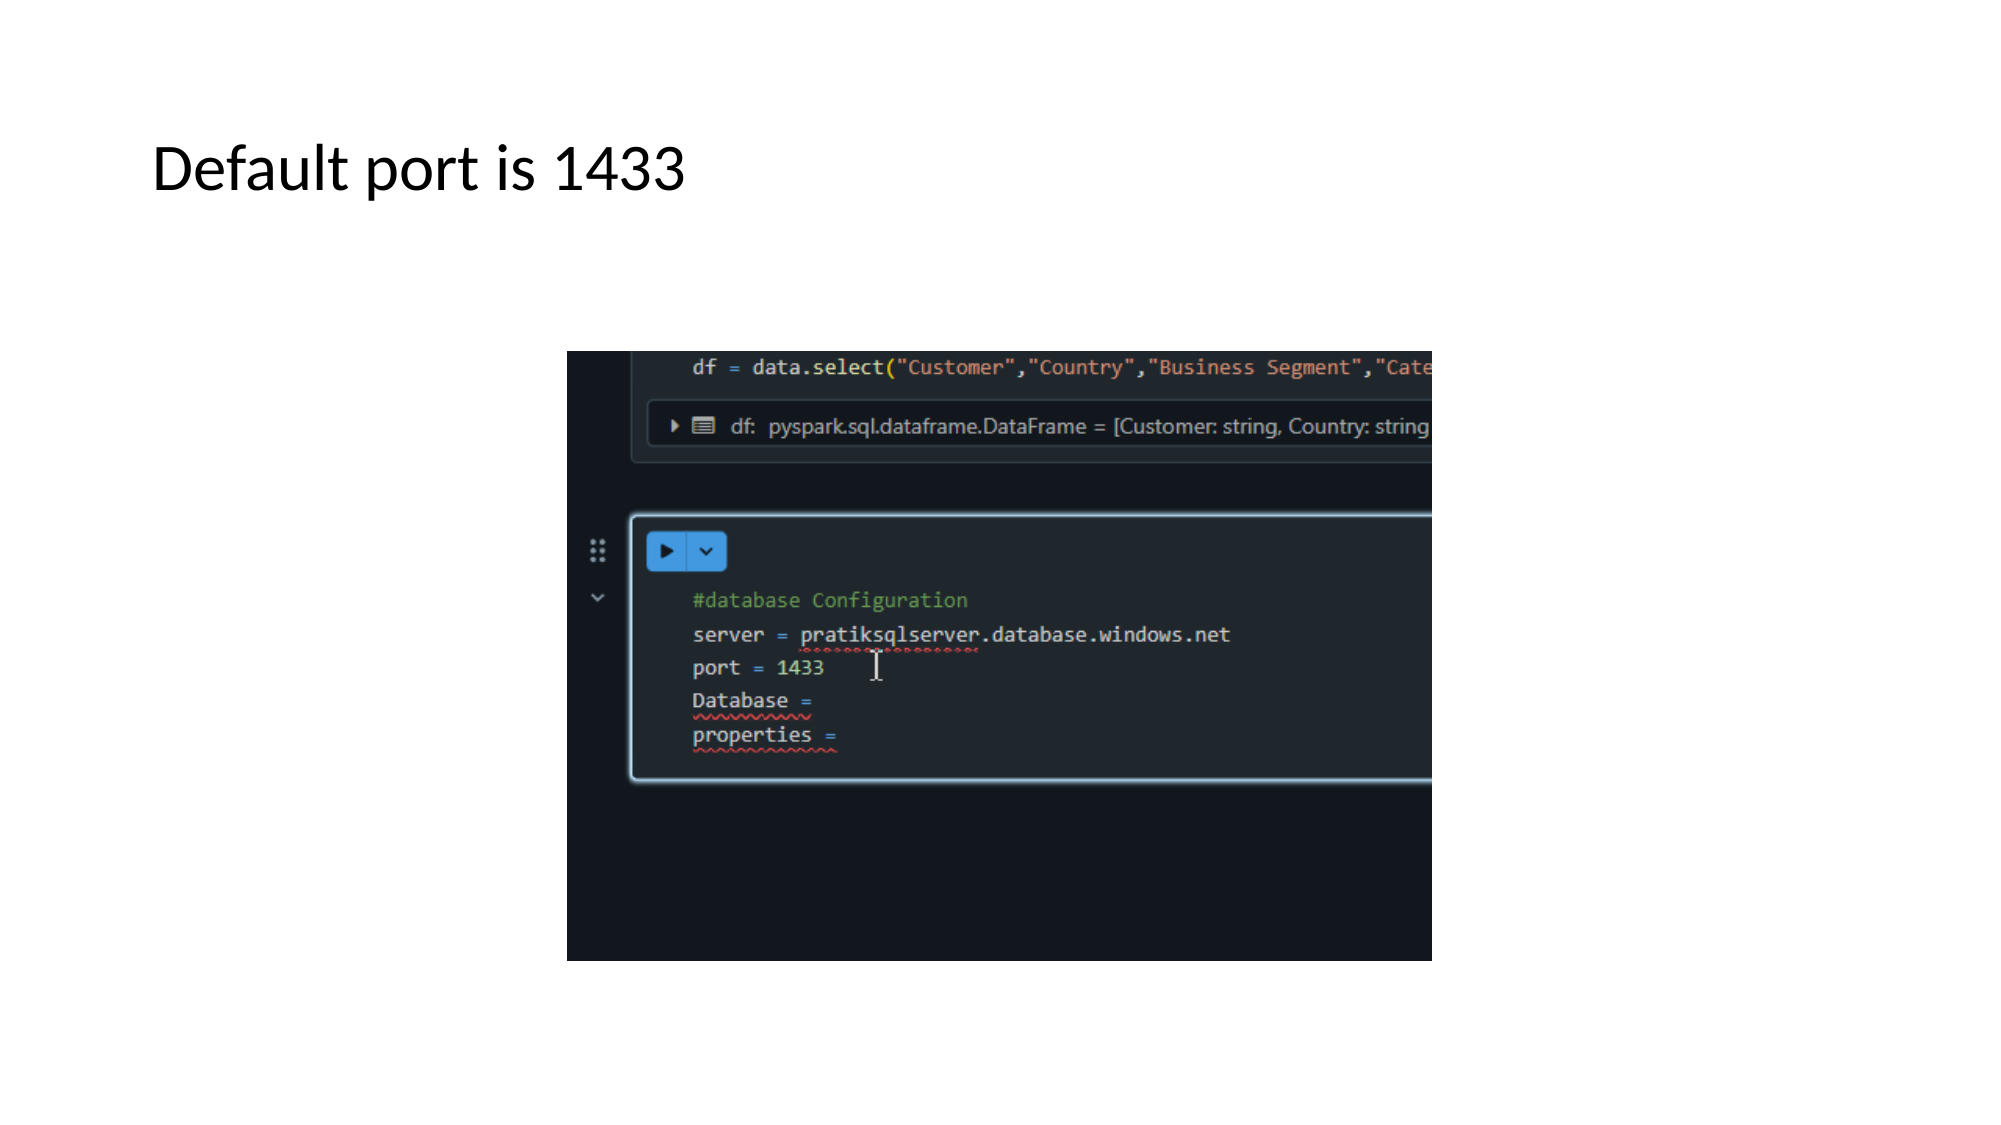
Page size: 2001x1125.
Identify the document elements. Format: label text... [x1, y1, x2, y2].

title Default port is 1433 [137, 59, 1863, 278]
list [567, 351, 1433, 962]
